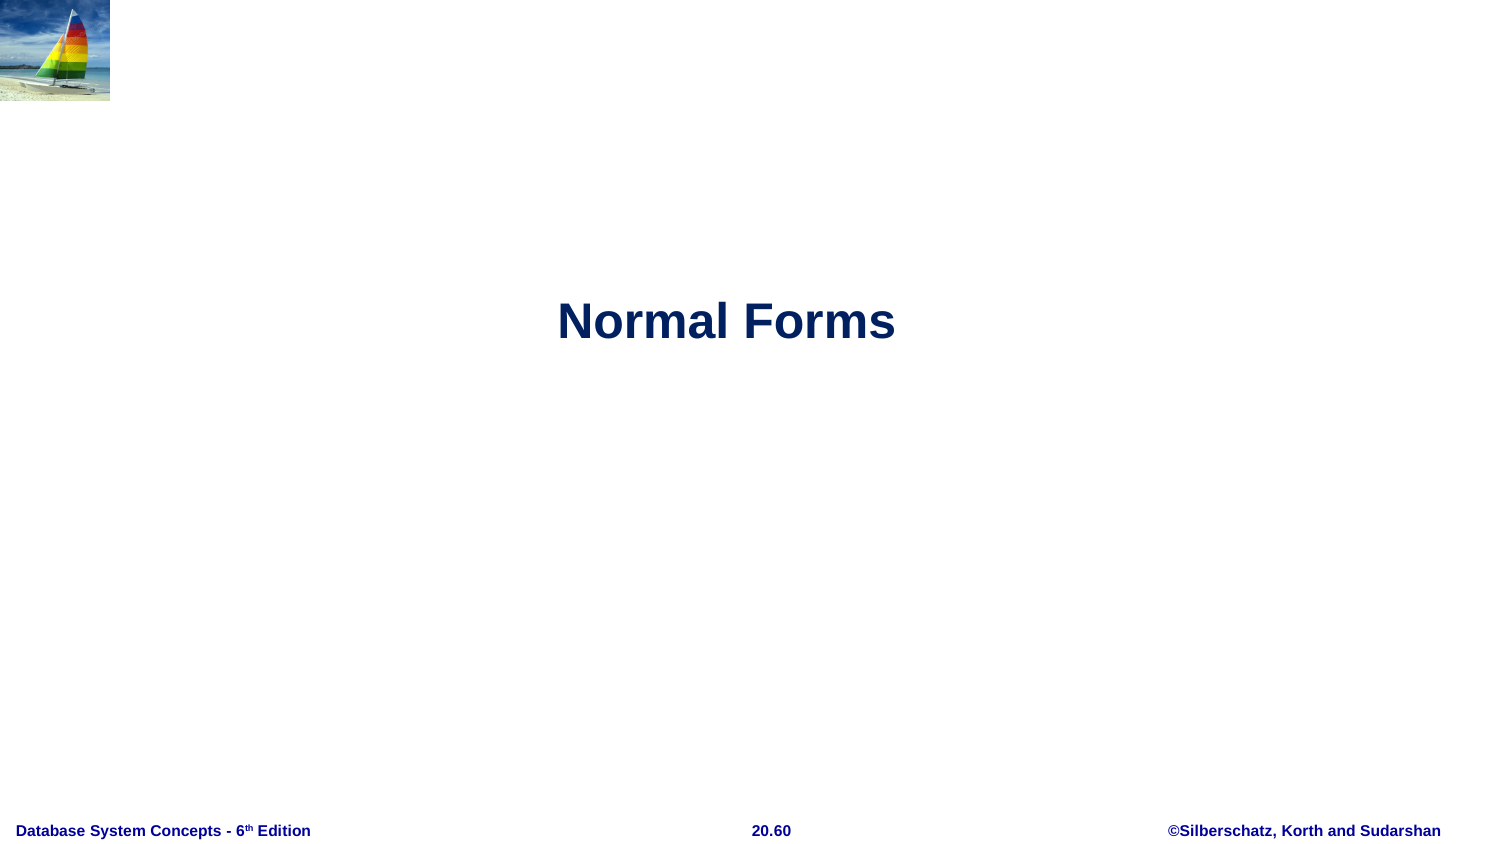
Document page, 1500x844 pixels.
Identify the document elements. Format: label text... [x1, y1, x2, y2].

list Normal Forms [542, 281, 1023, 464]
picture [0, 0, 110, 101]
